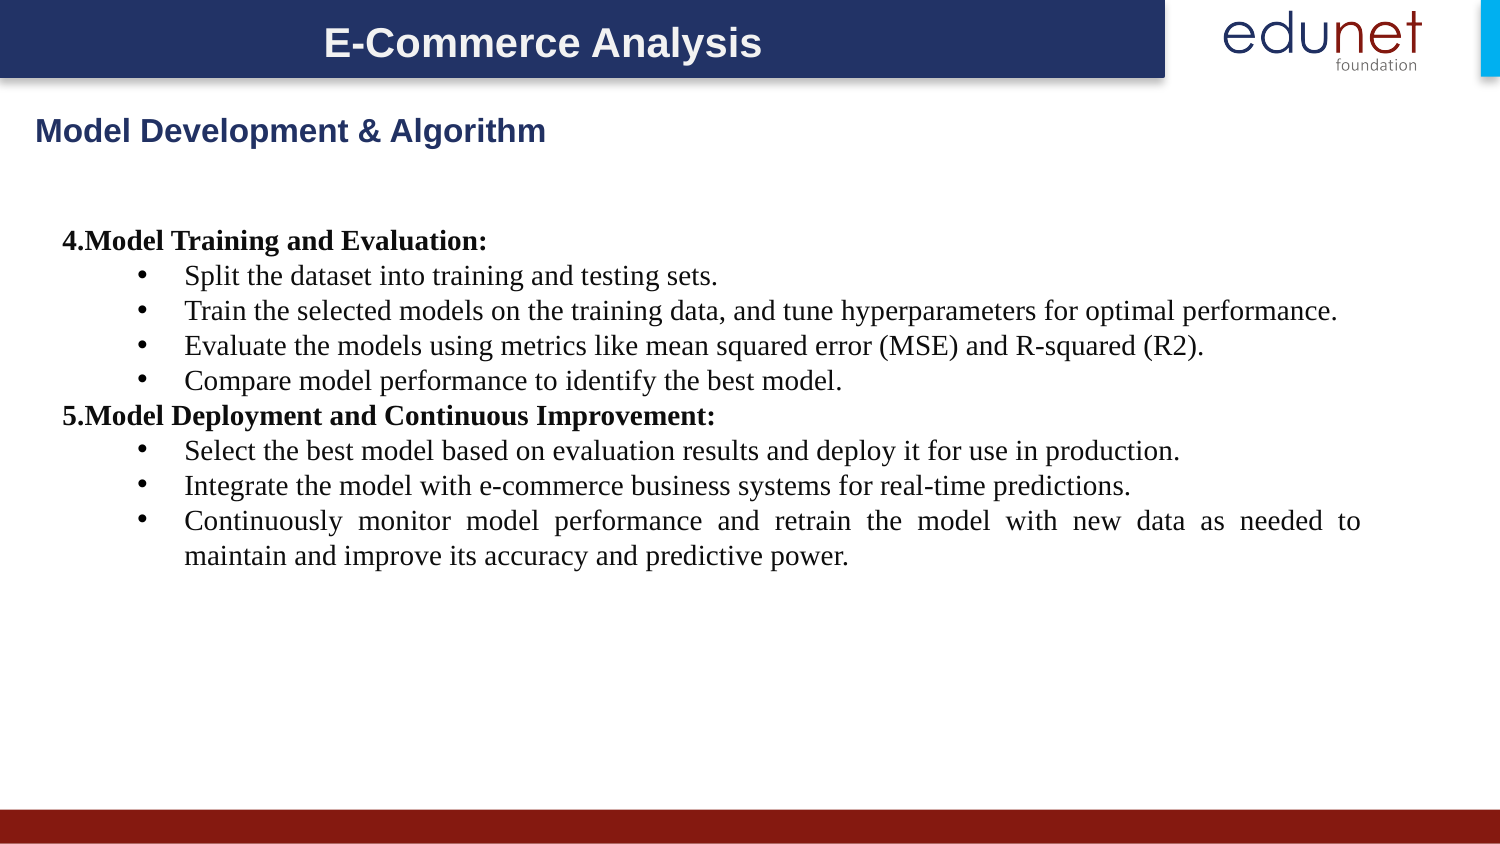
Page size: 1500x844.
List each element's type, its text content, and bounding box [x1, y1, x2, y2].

text_box 4.Model Training and Evaluation: Split the dataset into training and testing sets. Train the selected models on the training data, and tune hyperparameters for optimal performance. Evaluate the models using metrics like mean squared error (MSE) and R-squared (R2). Compare model performance to identify the best model. 5.Model Deployment and Continuous Improvement: Select the best model based on evaluation results and deploy it for use in production. Integrate the model with e-commerce business systems for real-time predictions. Continuously monitor model performance and retrain the model with new data as needed to maintain and improve its accuracy and predictive power. [47, 206, 1378, 587]
text_box E-Commerce Analysis [19, 7, 1068, 75]
text_box Model Development & Algorithm [20, 94, 750, 147]
picture [1219, 8, 1424, 75]
